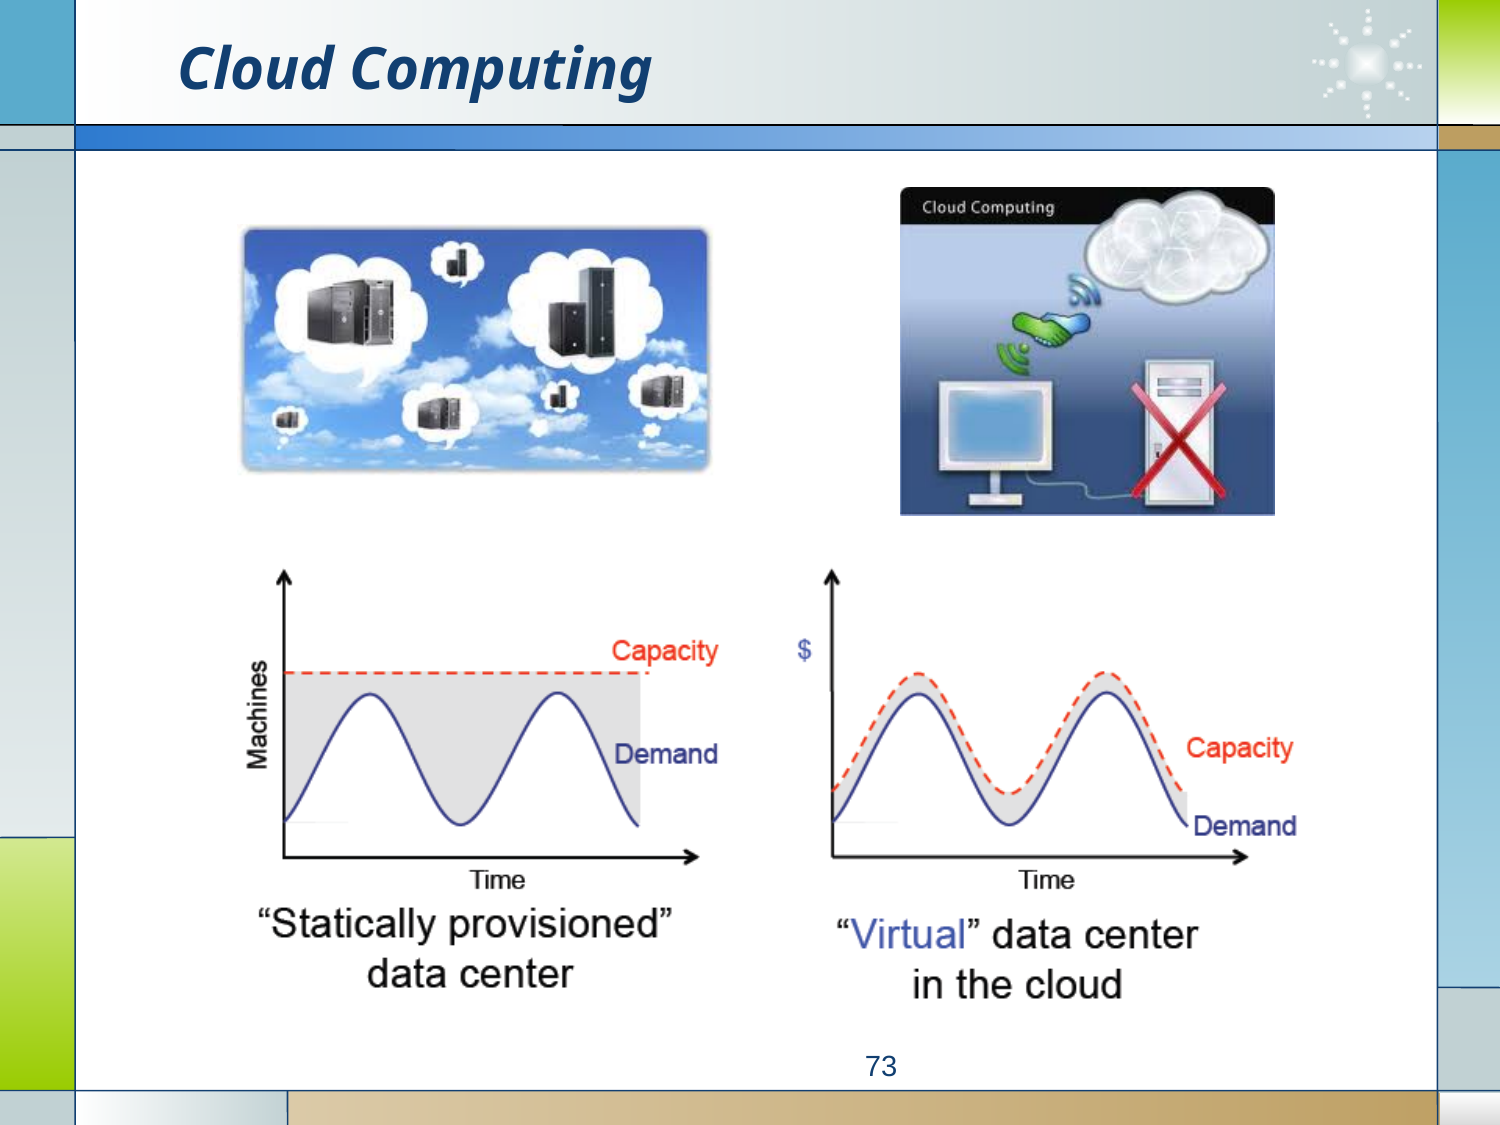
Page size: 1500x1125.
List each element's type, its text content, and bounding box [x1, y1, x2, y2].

picture [224, 562, 1315, 1005]
picture [237, 224, 721, 480]
title Cloud Computing [162, 19, 1263, 113]
slide_number 73 [562, 1039, 913, 1081]
picture [899, 187, 1276, 516]
